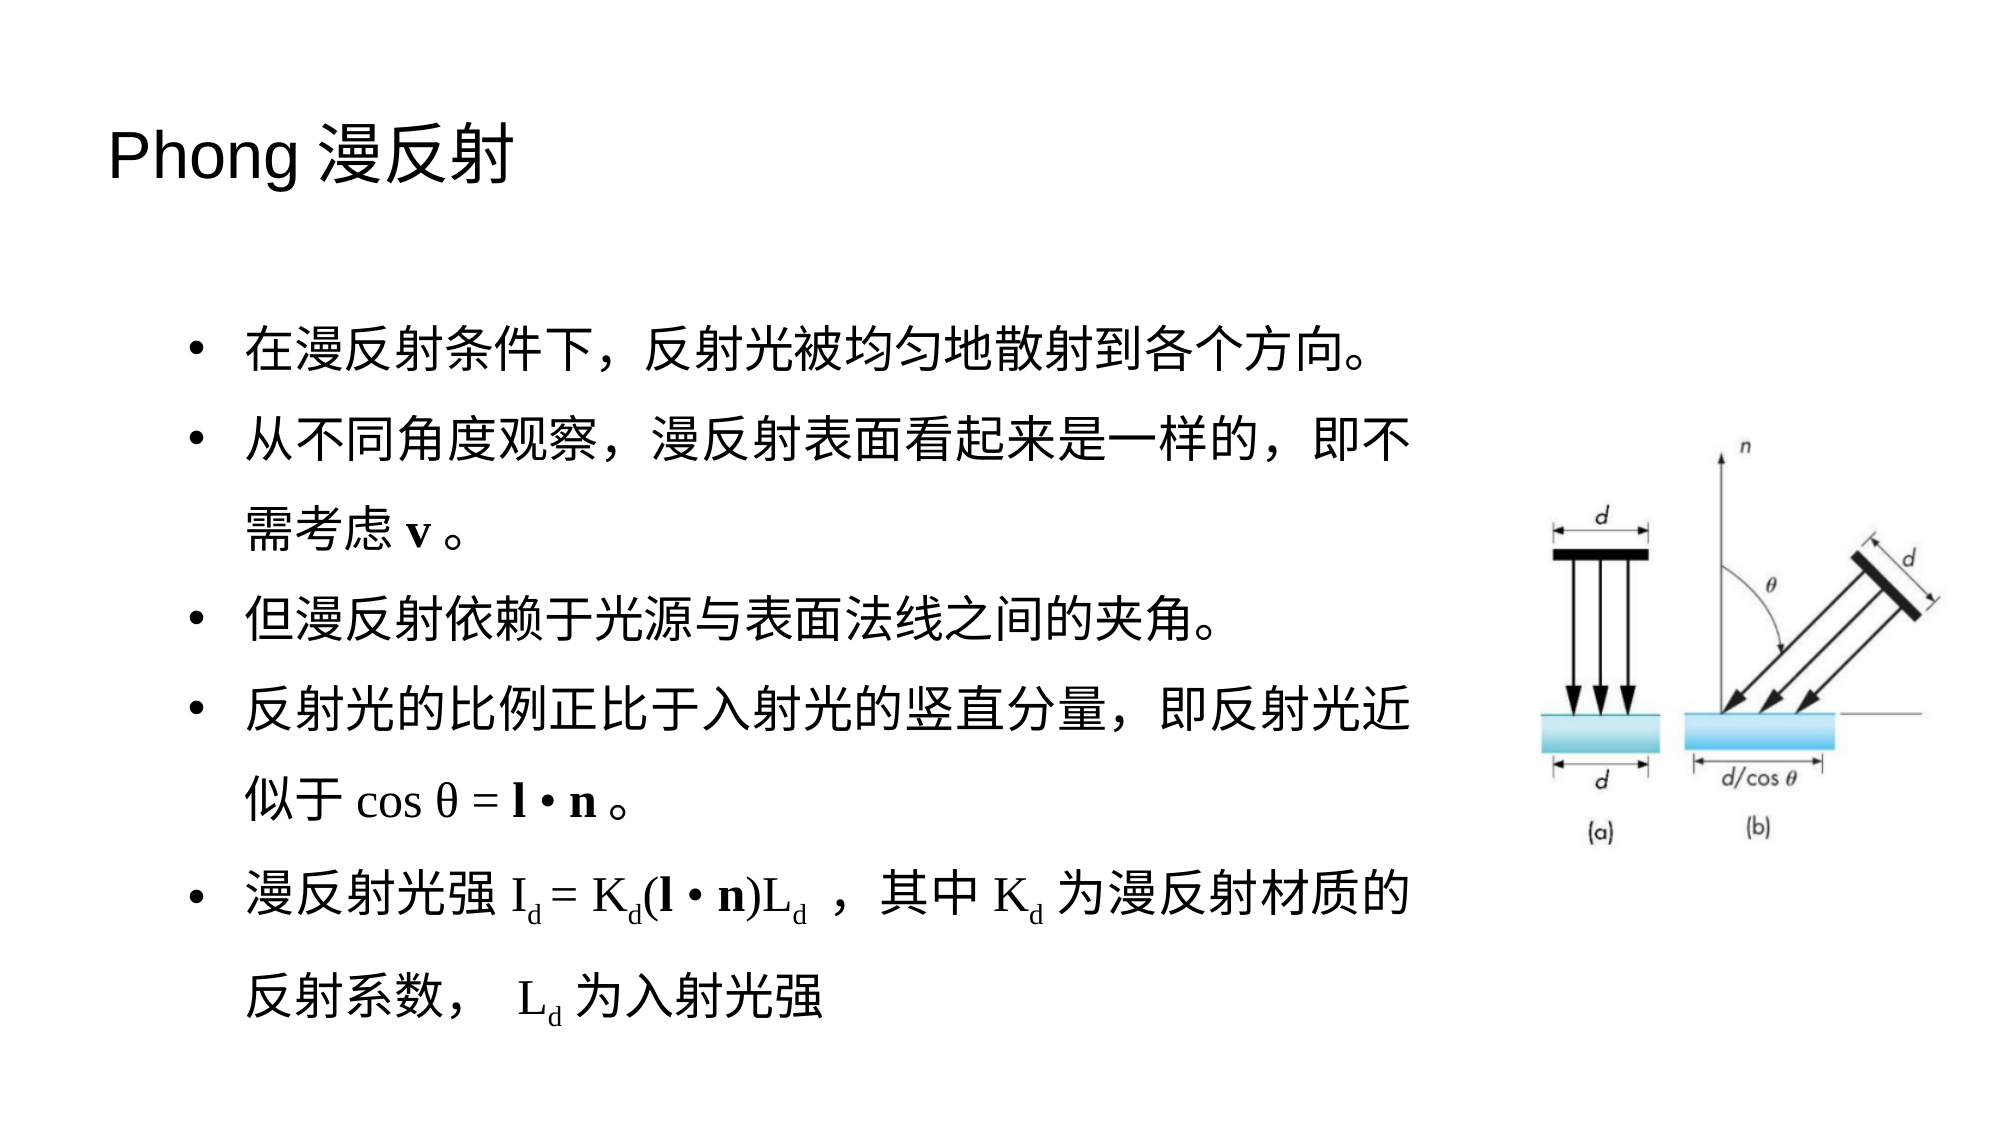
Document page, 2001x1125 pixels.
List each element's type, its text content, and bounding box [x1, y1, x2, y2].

text_box Phong漫反射 [93, 104, 1234, 200]
picture [1519, 418, 1947, 873]
text_box 在漫反射条件下，反射光被均匀地散射到各个方向。 从不同角度观察，漫反射表面看起来是一样的，即不需考虑v。 但漫反射依赖于光源与表面法线之间的夹角。 反射光的比例正比于入射光的竖直分量，即反射光近似于cos θ = l • n。 漫反射光强Id = Kd(l • n)Ld ，其中Kd为漫反射材质的反射系数， Ld为入射光强 [173, 280, 1427, 1040]
